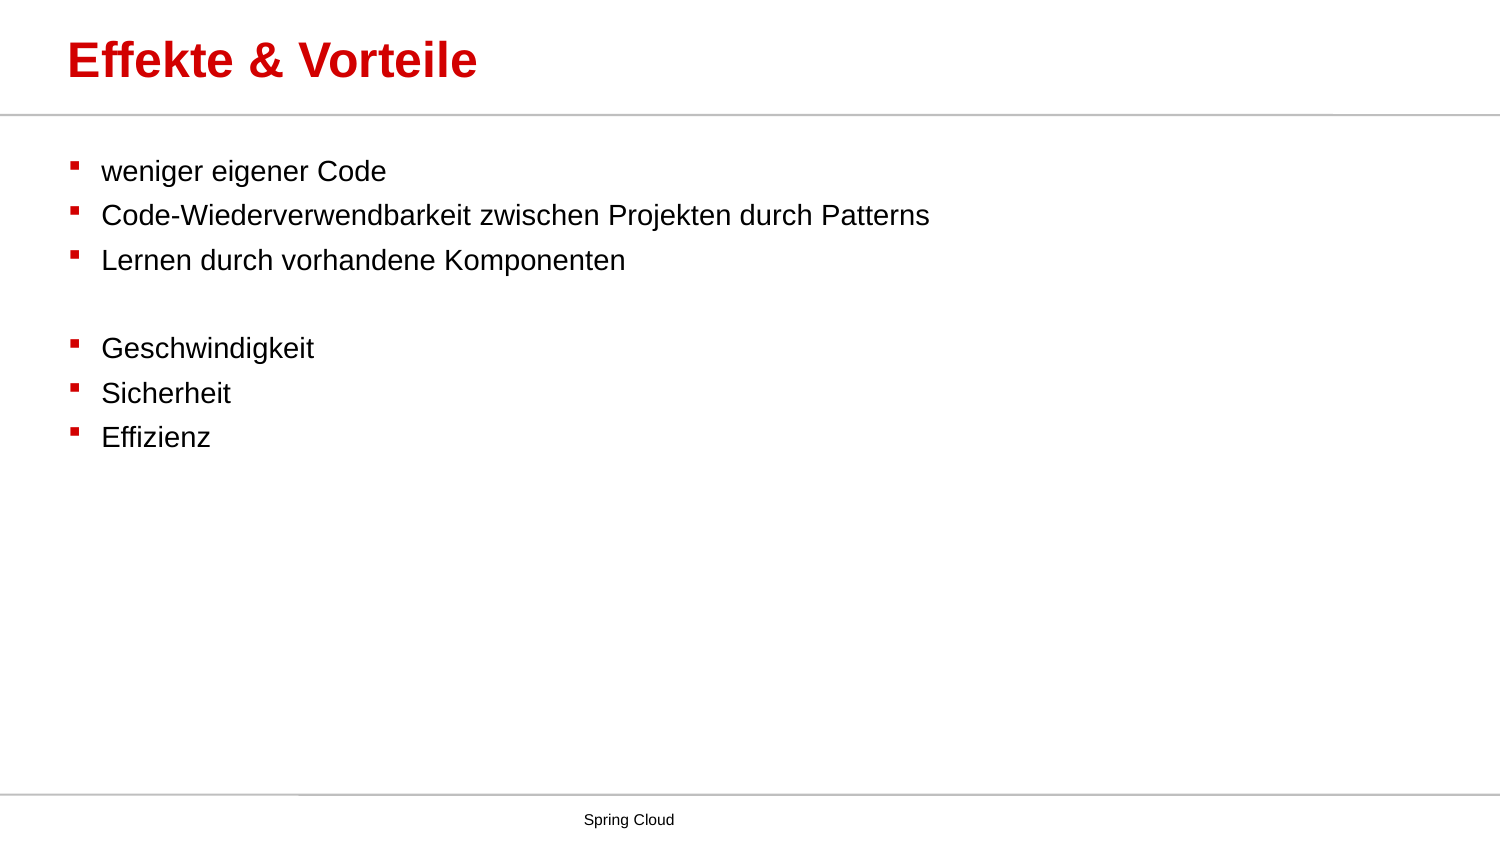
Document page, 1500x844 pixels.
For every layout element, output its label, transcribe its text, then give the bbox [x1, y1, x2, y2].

title Effekte & Vorteile [53, 0, 1058, 115]
slide_number Spring Cloud [583, 794, 1260, 844]
list weniger eigener Code Code-Wiederverwendbarkeit zwischen Projekten durch Patterns Lernen durch vorhandene Komponenten Geschwindigkeit Sicherheit Effizienz [53, 144, 1447, 765]
